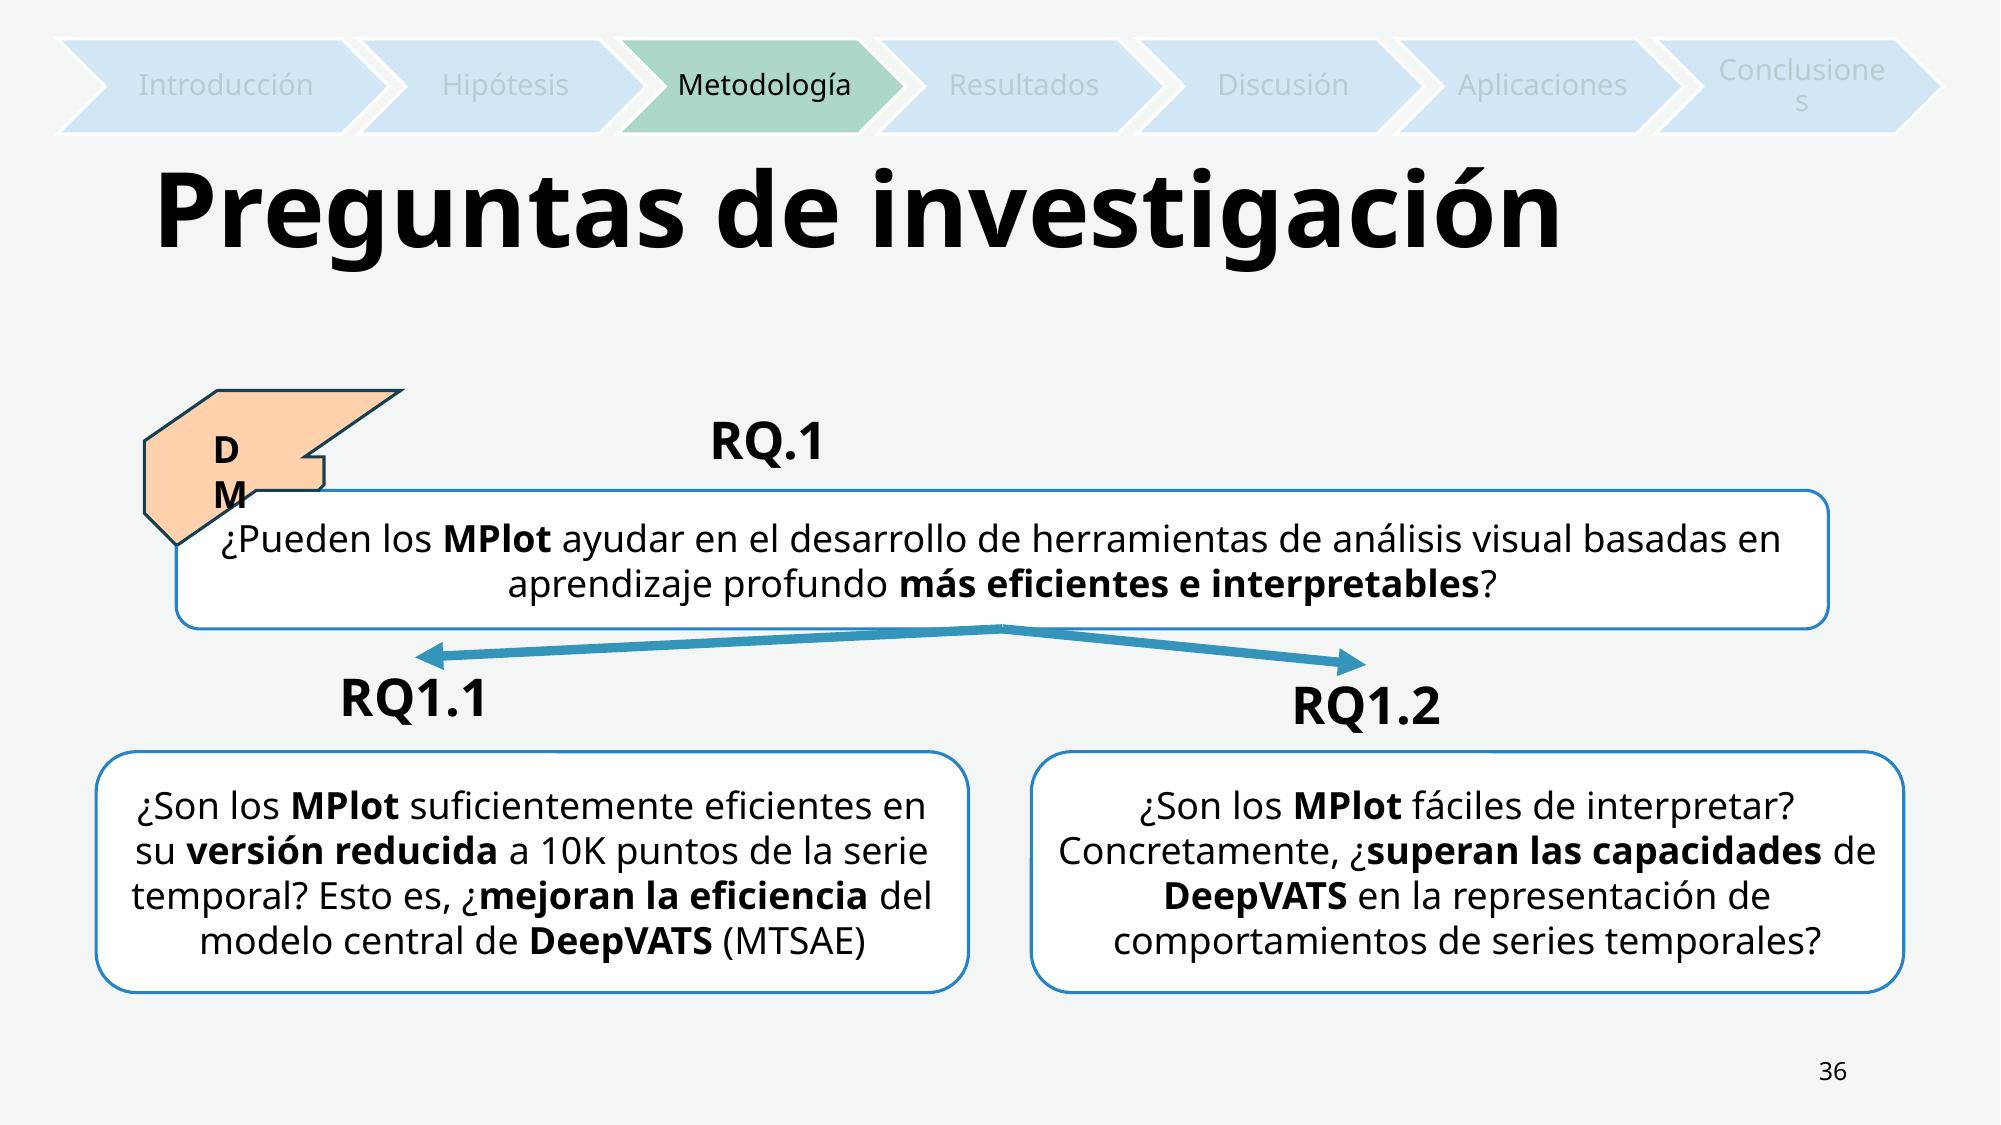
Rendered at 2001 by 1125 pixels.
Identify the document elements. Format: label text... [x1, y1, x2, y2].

text_box RQ.1 [694, 400, 843, 478]
slide_number 36 [1412, 1042, 1863, 1103]
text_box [54, 38, 1945, 135]
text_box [143, 389, 402, 546]
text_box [414, 628, 1001, 658]
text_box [95, 656, 969, 994]
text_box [1030, 664, 1905, 994]
text_box ¿Pueden los MPlot ayudar en el desarrollo de herramientas de análisis visual basadas en aprendizaje profundo más eficientes e interpretables? [174, 488, 1830, 631]
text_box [1001, 628, 1367, 666]
title Preguntas de investigación [137, 135, 1863, 278]
